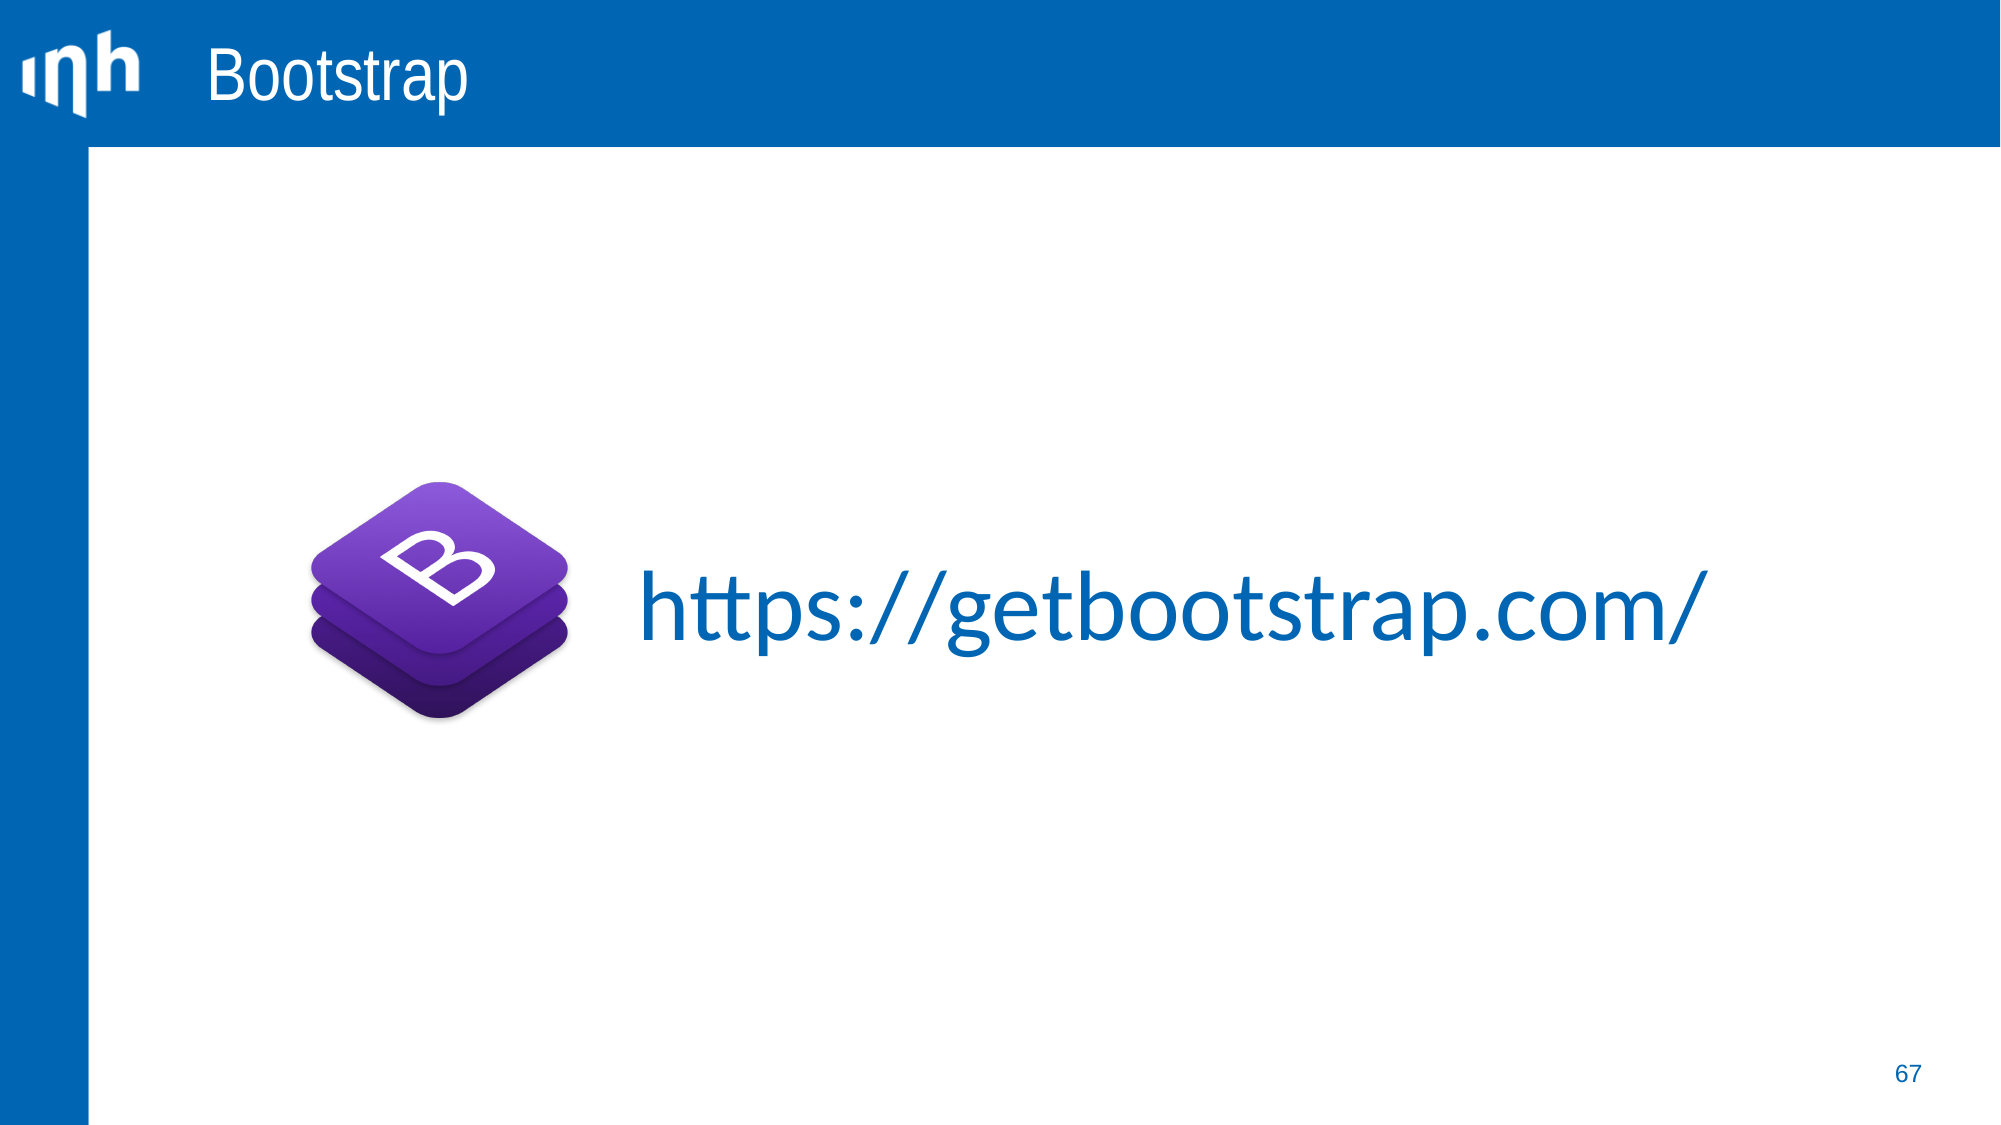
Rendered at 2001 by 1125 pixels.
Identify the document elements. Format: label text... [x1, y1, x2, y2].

picture [0, 0, 2001, 1125]
text_box Bootstrap [191, 18, 1691, 125]
text_box 67 [1782, 1042, 1938, 1103]
text_box https://getbootstrap.com/ [622, 532, 1725, 668]
